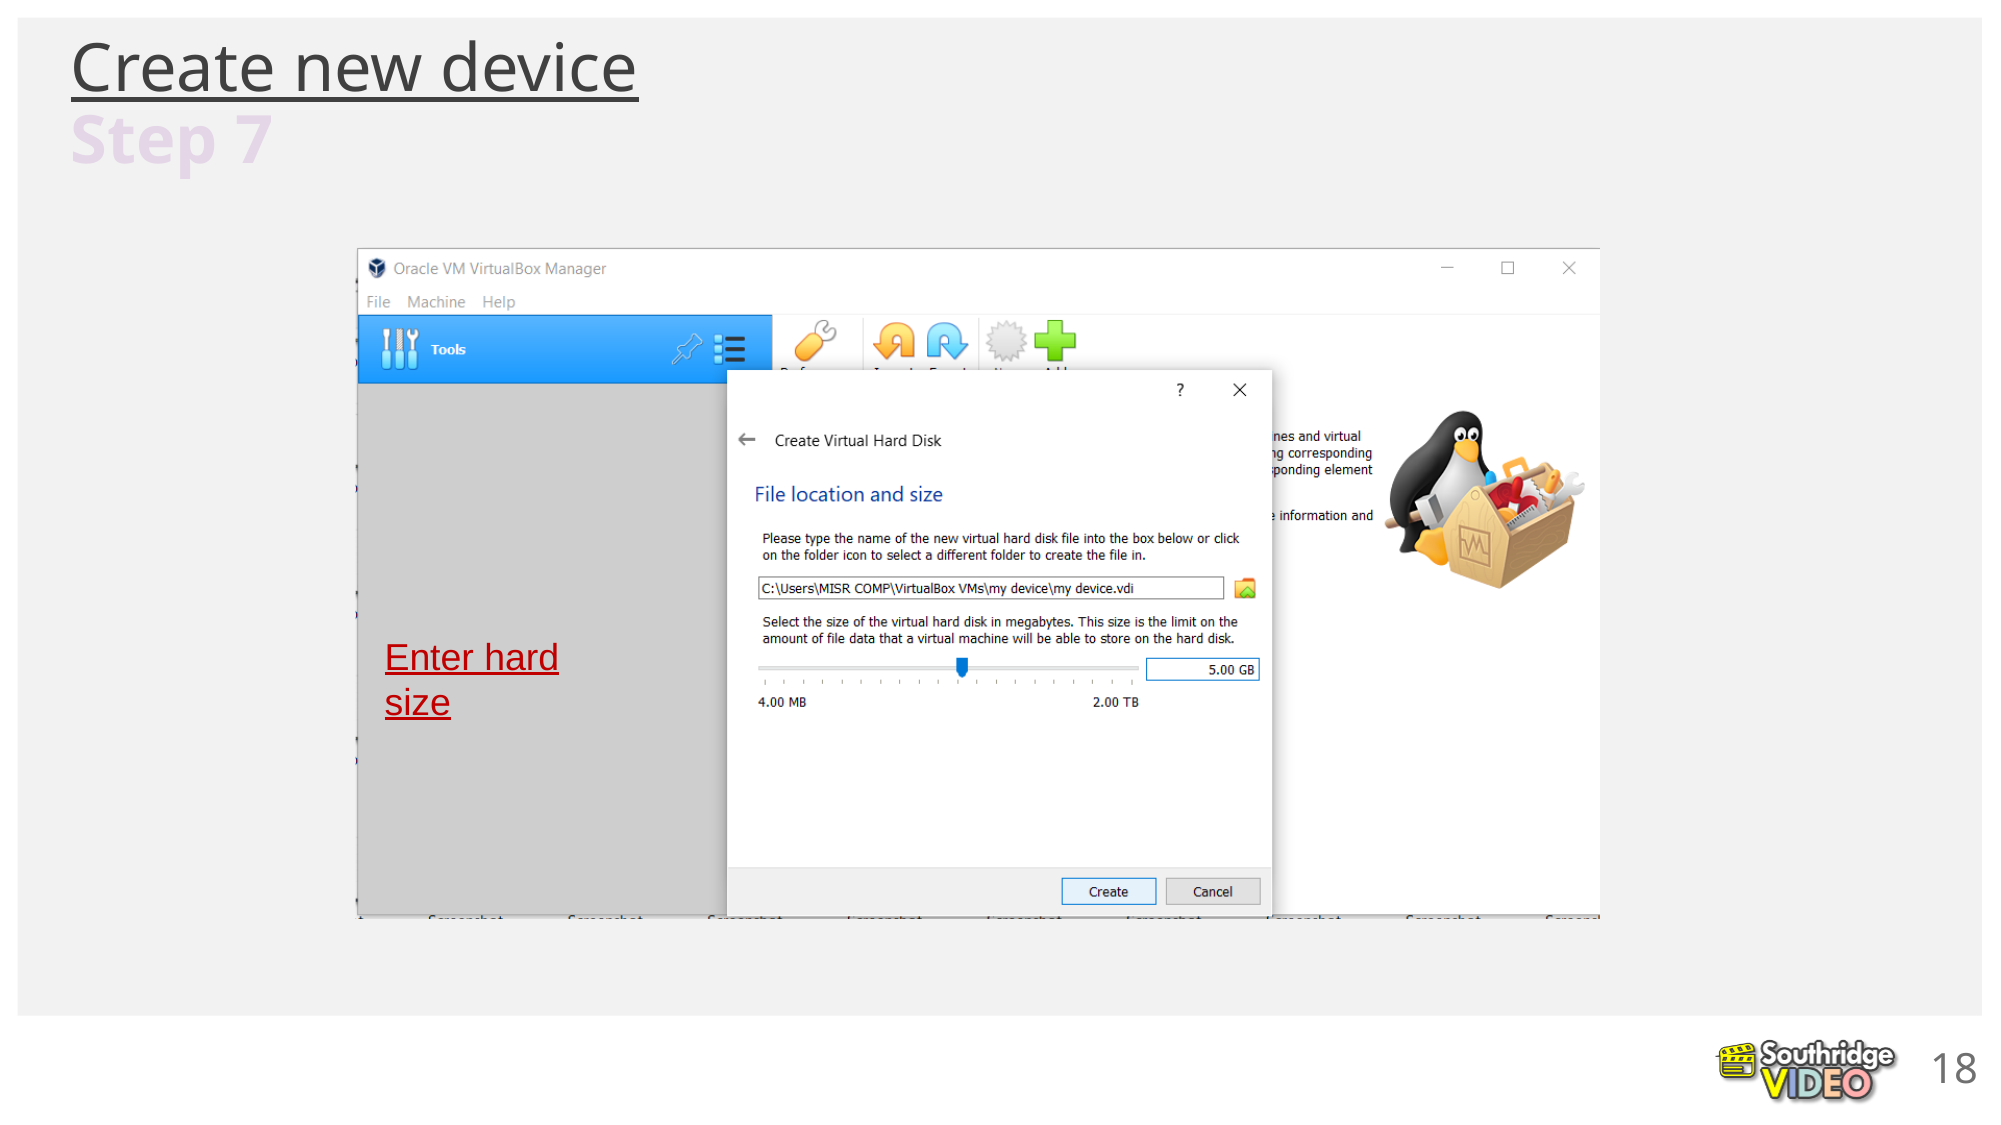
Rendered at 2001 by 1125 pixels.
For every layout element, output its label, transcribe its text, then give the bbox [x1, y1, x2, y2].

slide_number 18 [1917, 1024, 1979, 1116]
picture [1713, 1022, 1912, 1125]
picture [355, 247, 1600, 919]
title Create new device Step 7 [70, 70, 1932, 142]
